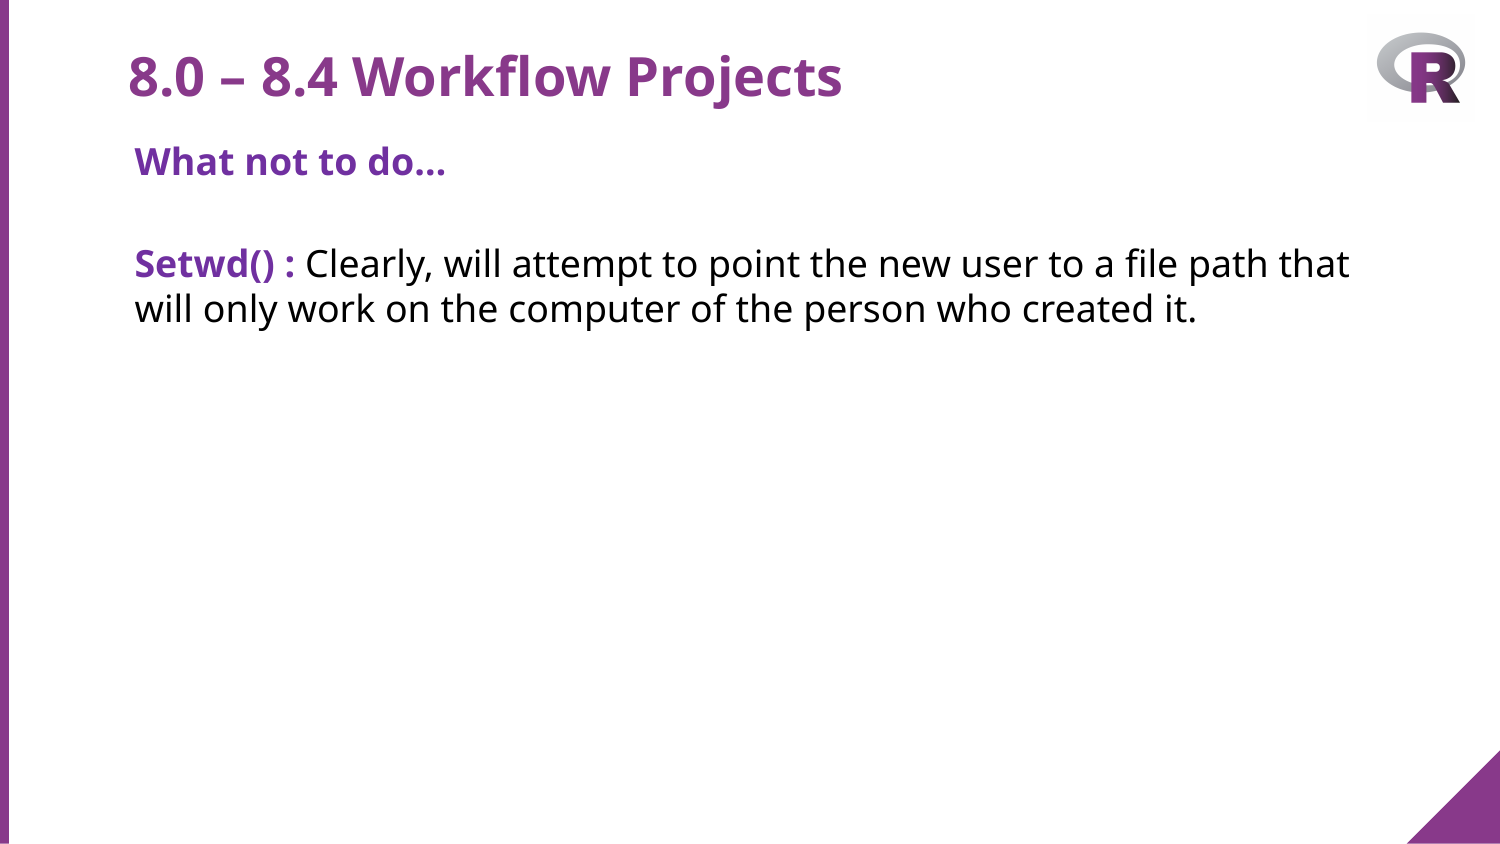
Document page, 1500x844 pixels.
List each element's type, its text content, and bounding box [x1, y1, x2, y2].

picture [1367, 14, 1475, 122]
title 8.0 – 8.4 Workflow Projects [113, 27, 1224, 122]
list What not to do… Setwd() : Clearly, will attempt to point the new user to a file path that will only work on the computer of the person who created it. [100, 122, 1387, 745]
